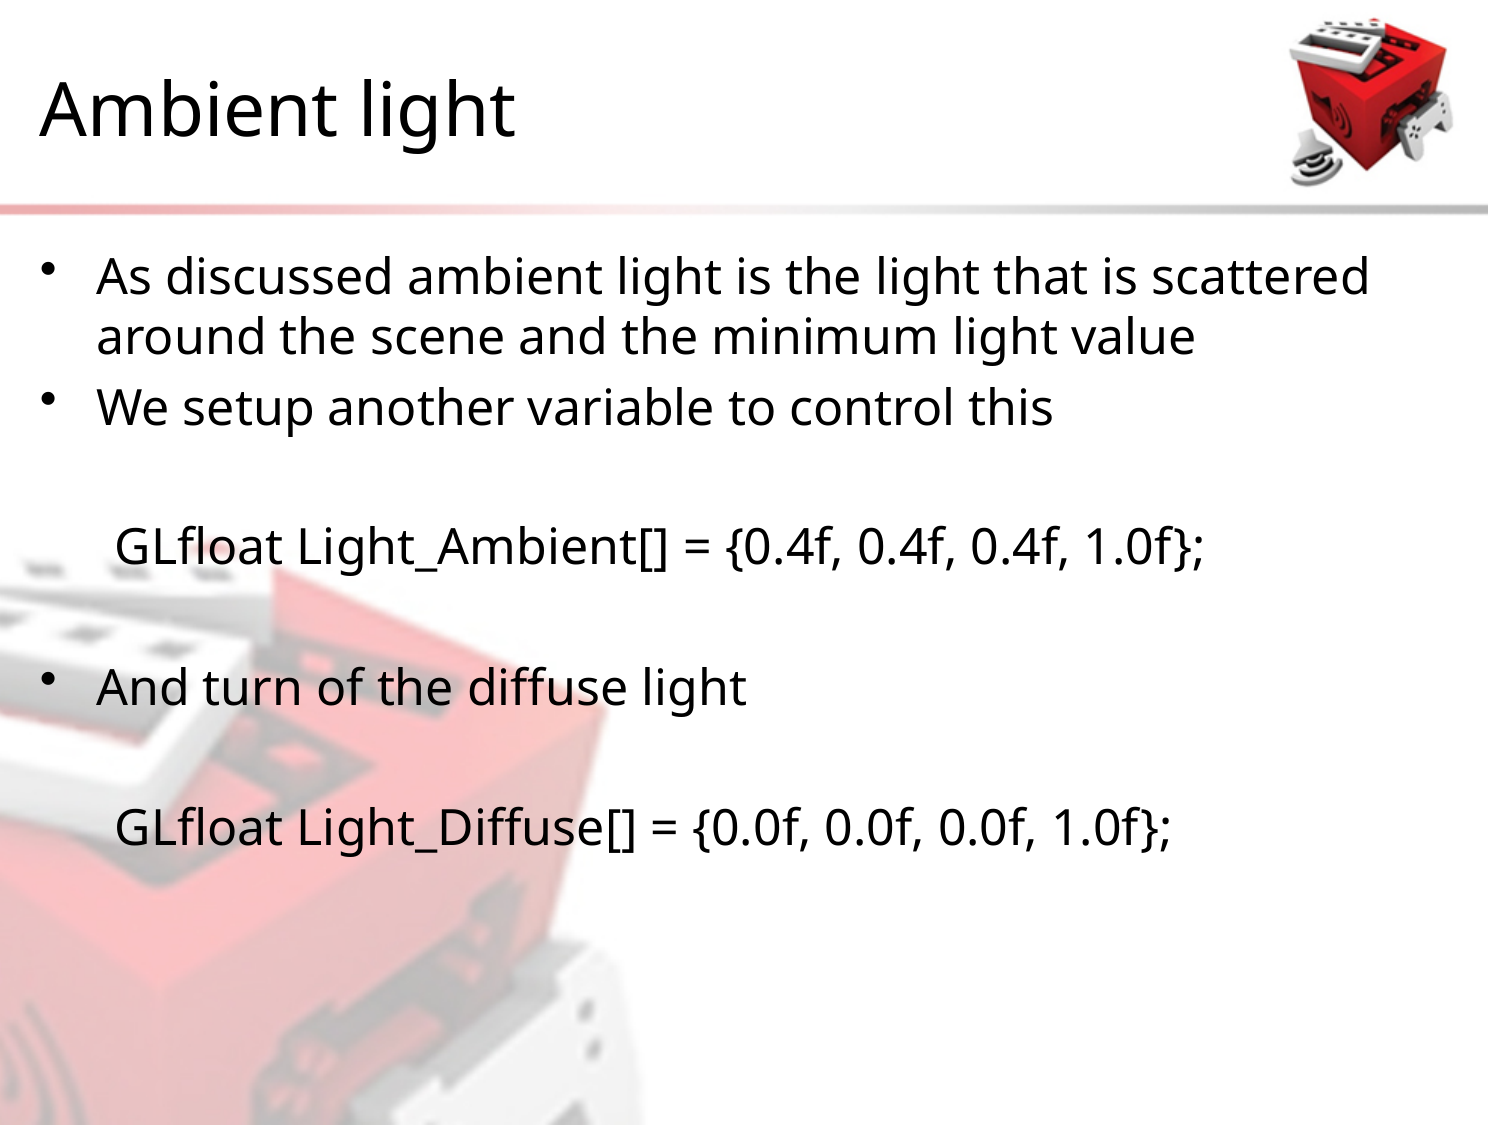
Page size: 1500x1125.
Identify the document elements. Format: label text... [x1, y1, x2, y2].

list As discussed ambient light is the light that is scattered around the scene and the minimum light value We setup another variable to control this GLfloat Light_Ambient[] = {0.4f, 0.4f, 0.4f, 1.0f}; And turn of the diffuse light GLfloat Light_Diffuse[] = {0.0f, 0.0f, 0.0f, 1.0f}; [24, 237, 1450, 1000]
picture [0, 1, 1488, 1125]
title Ambient light [24, 12, 1275, 200]
